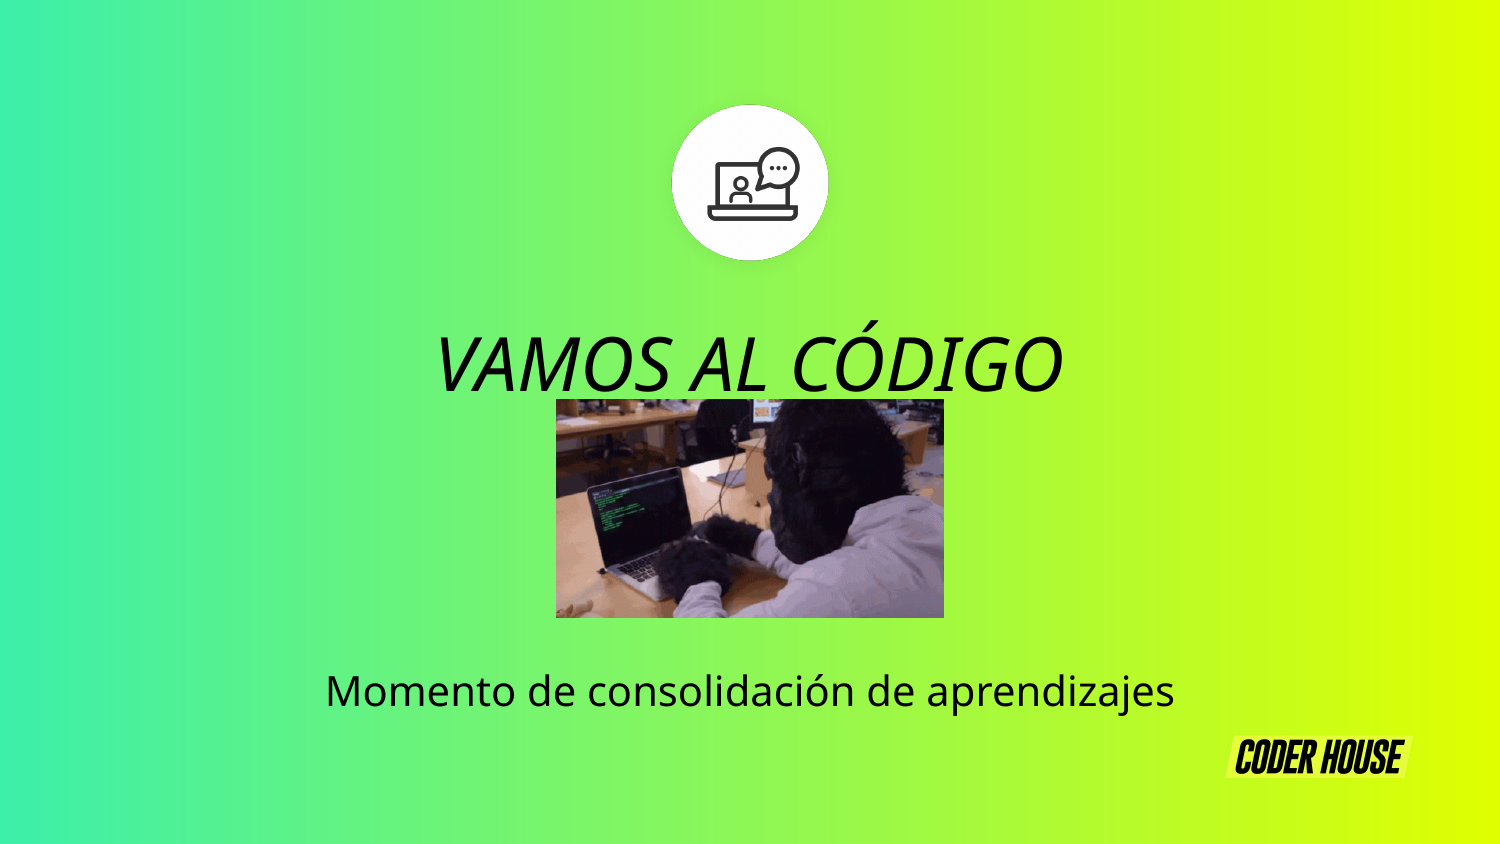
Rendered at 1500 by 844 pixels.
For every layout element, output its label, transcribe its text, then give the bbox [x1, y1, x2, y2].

picture [555, 399, 945, 618]
text_box Momento de consolidación de aprendizajes [132, 624, 1368, 749]
picture [1221, 728, 1417, 784]
picture [652, 84, 848, 281]
text_box VAMOS AL CÓDIGO [358, 279, 1142, 443]
